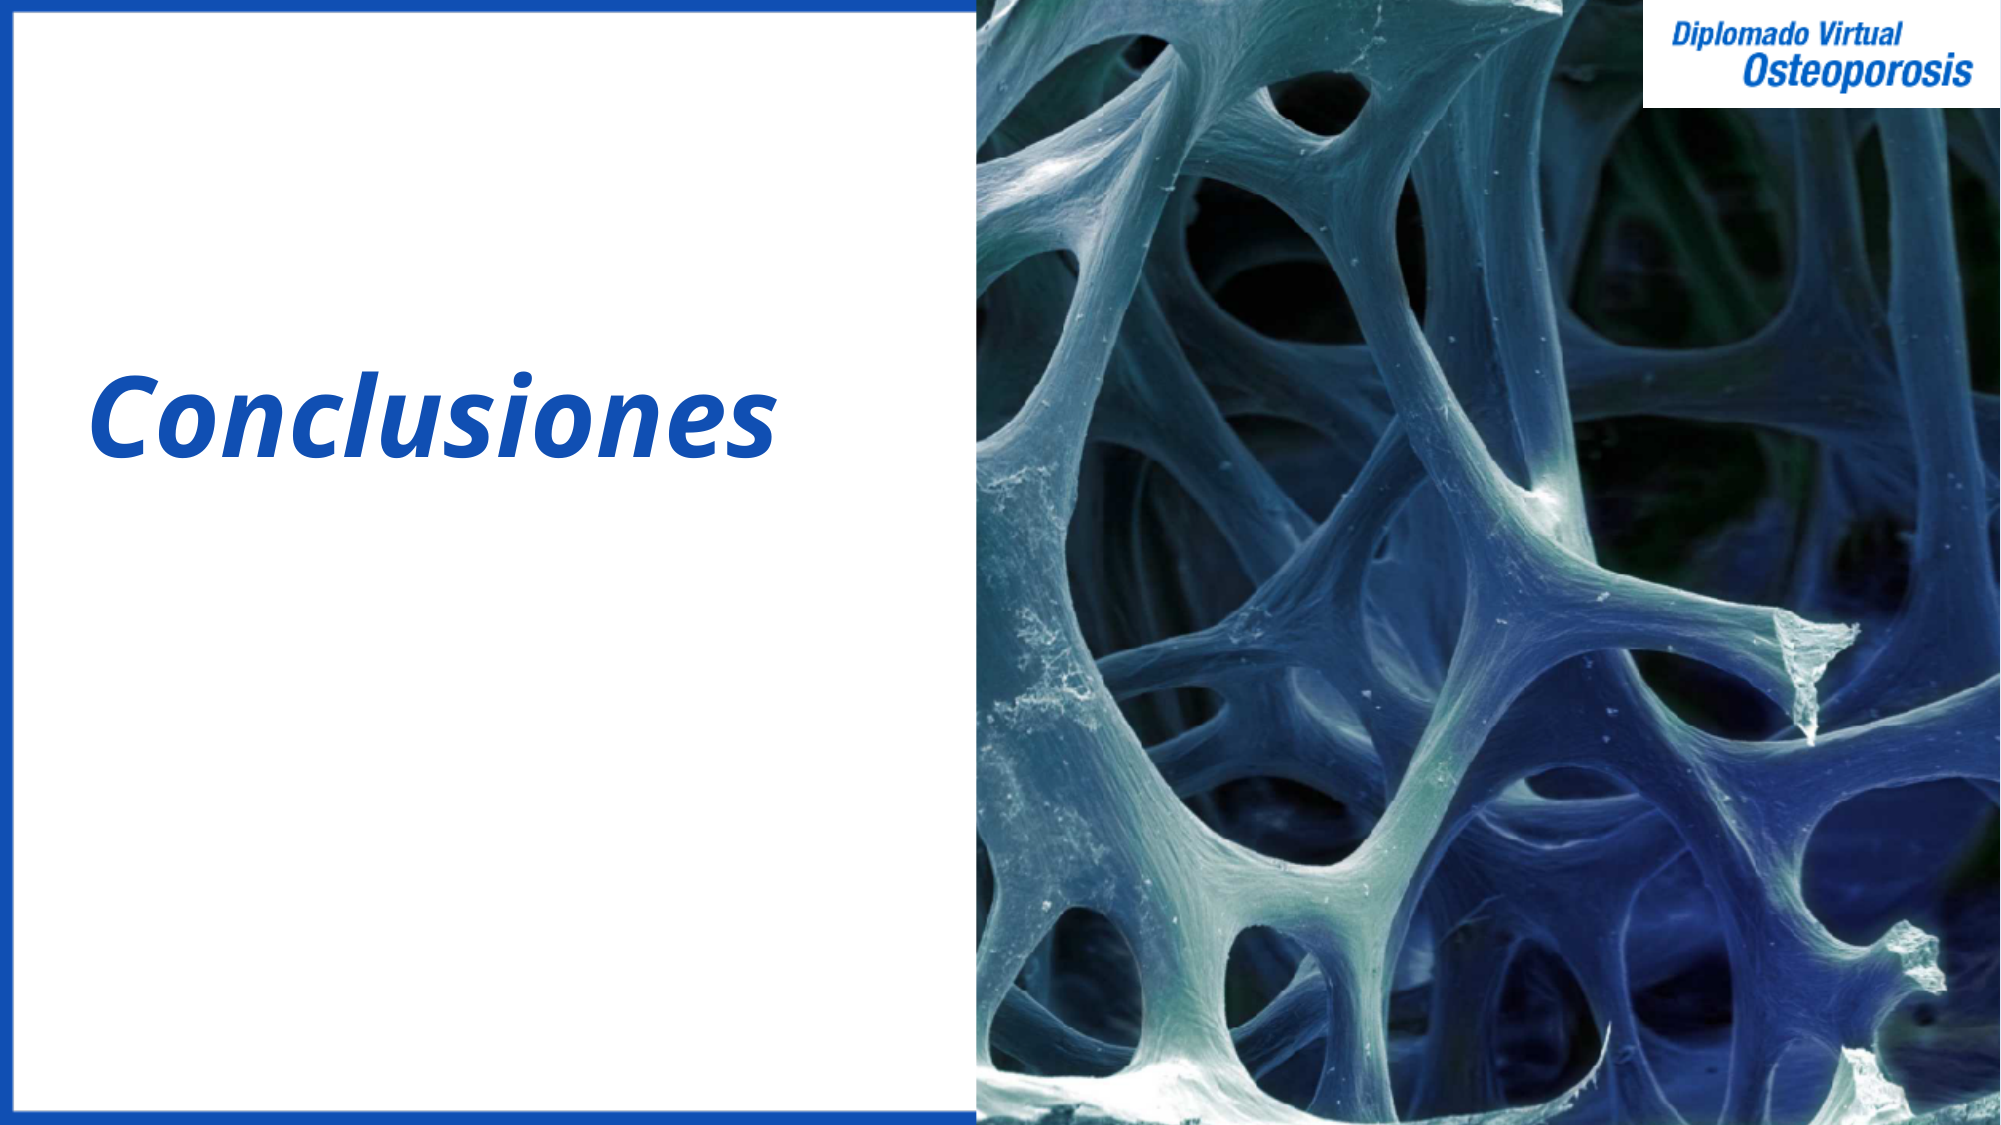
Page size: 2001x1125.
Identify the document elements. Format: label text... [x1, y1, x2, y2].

picture [0, 0, 2001, 1125]
list Conclusiones [70, 337, 976, 498]
